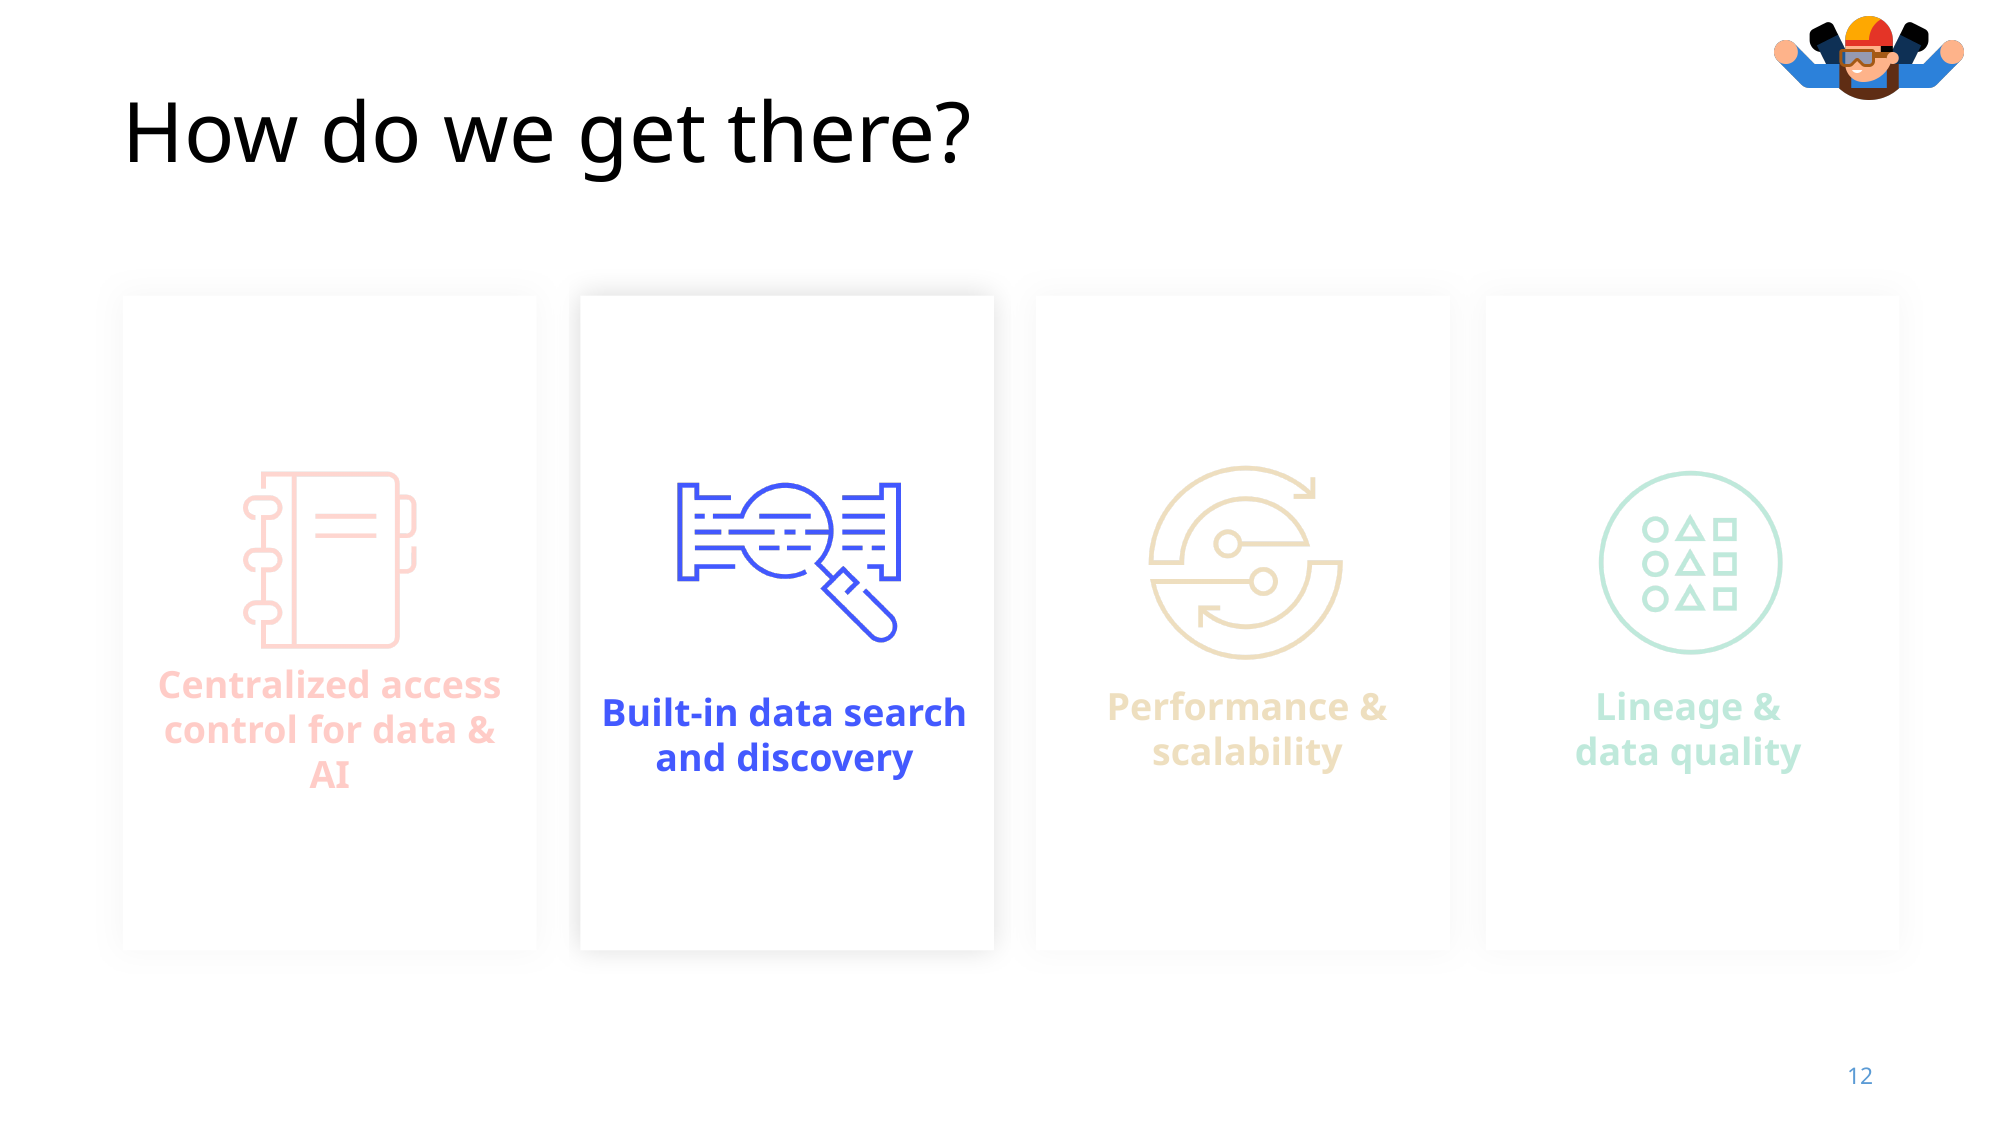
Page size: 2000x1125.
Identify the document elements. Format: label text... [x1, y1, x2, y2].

text_box [1011, 261, 1935, 988]
picture [1774, 16, 1964, 100]
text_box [118, 295, 1900, 951]
title How do we get there? [122, 87, 1872, 184]
text_box [78, 261, 569, 988]
slide_number 12 [1820, 1061, 1874, 1093]
